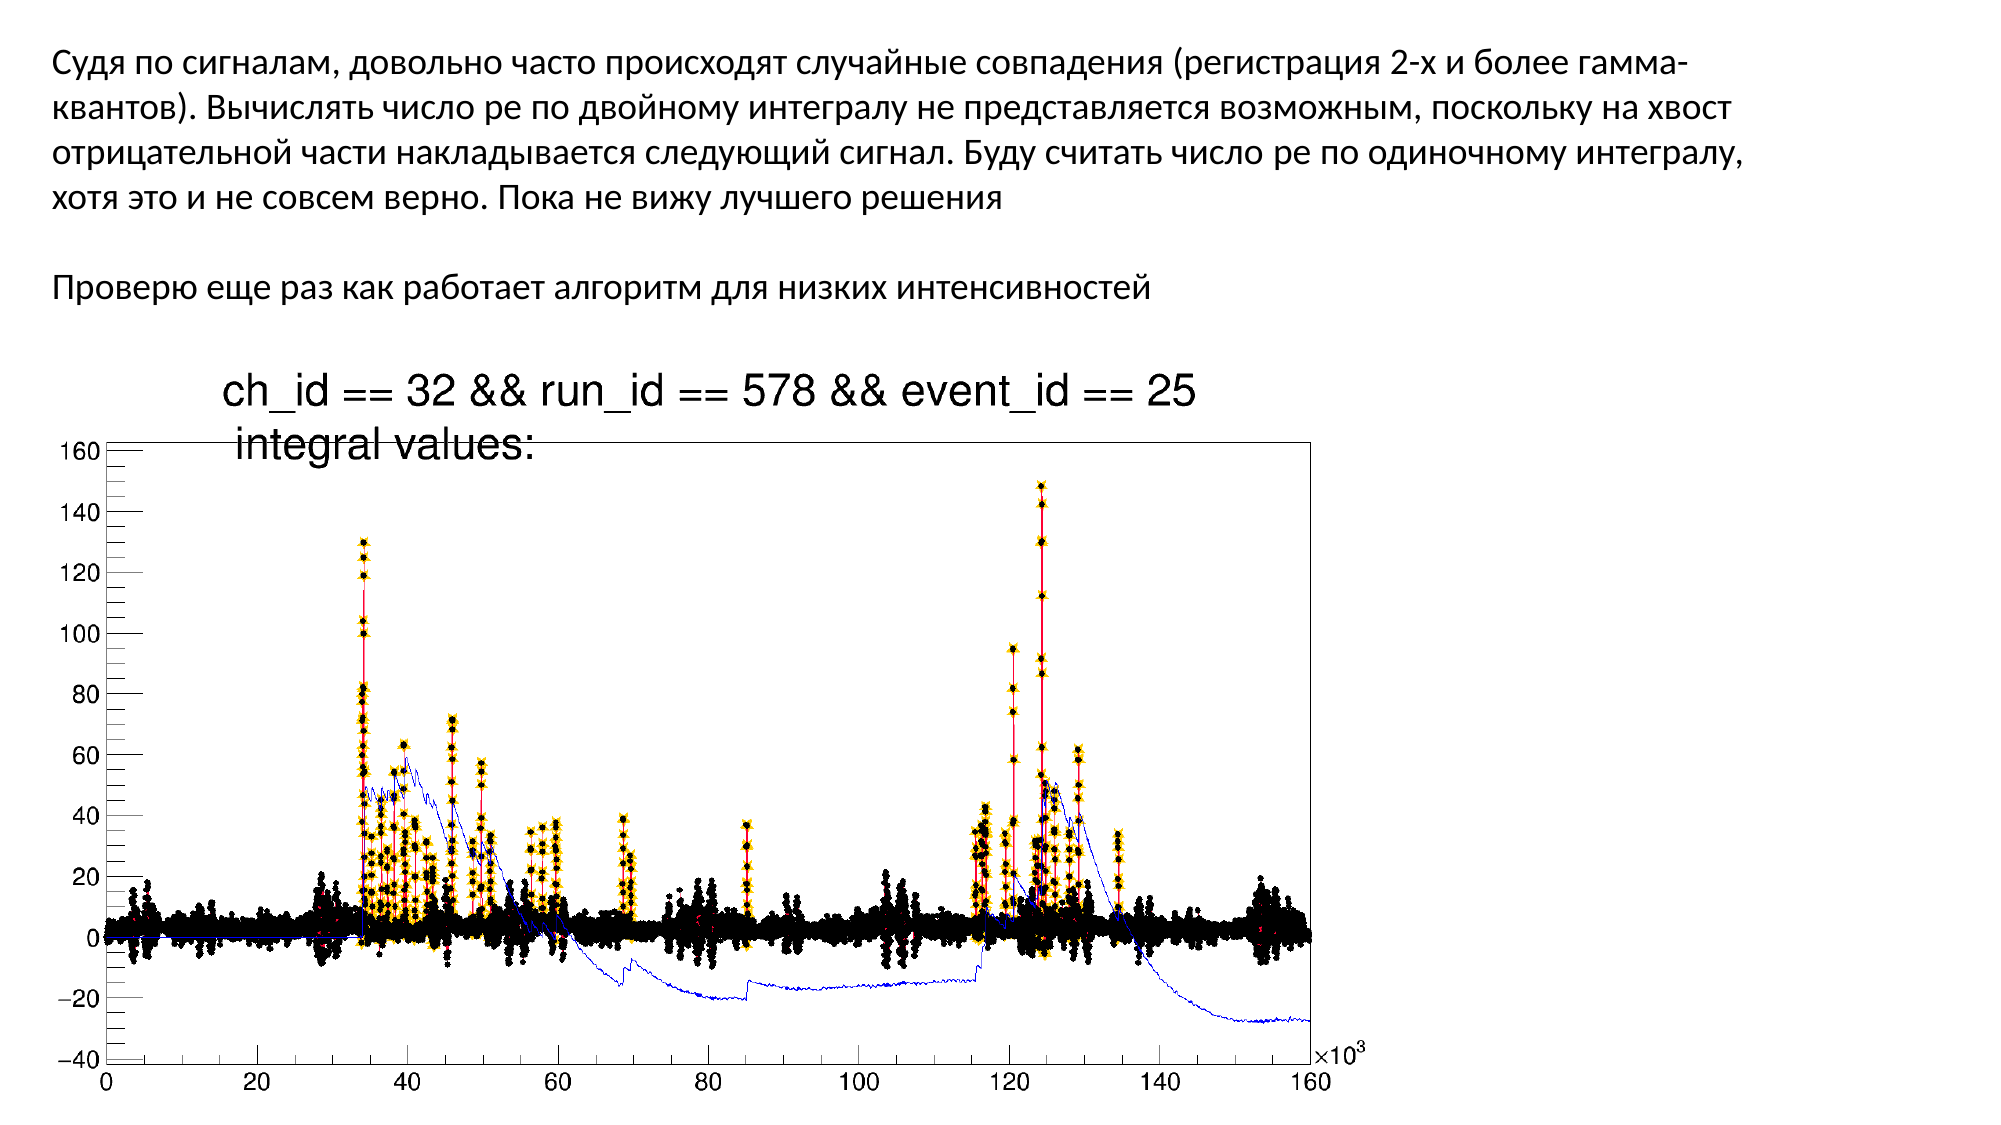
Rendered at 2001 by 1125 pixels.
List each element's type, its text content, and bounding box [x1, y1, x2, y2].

picture [52, 369, 1370, 1099]
text_box Судя по сигналам, довольно часто происходят случайные совпадения (регистрация 2-х и более гамма-квантов). Вычислять число pe по двойному интегралу не представляется возможным, поскольку на хвост отрицательной части накладывается следующий сигнал. Буду считать число pe по одиночному интегралу, хотя это и не совсем верно. Пока не вижу лучшего решения Проверю еще раз как работает алгоритм для низких интенсивностей [37, 29, 1810, 315]
